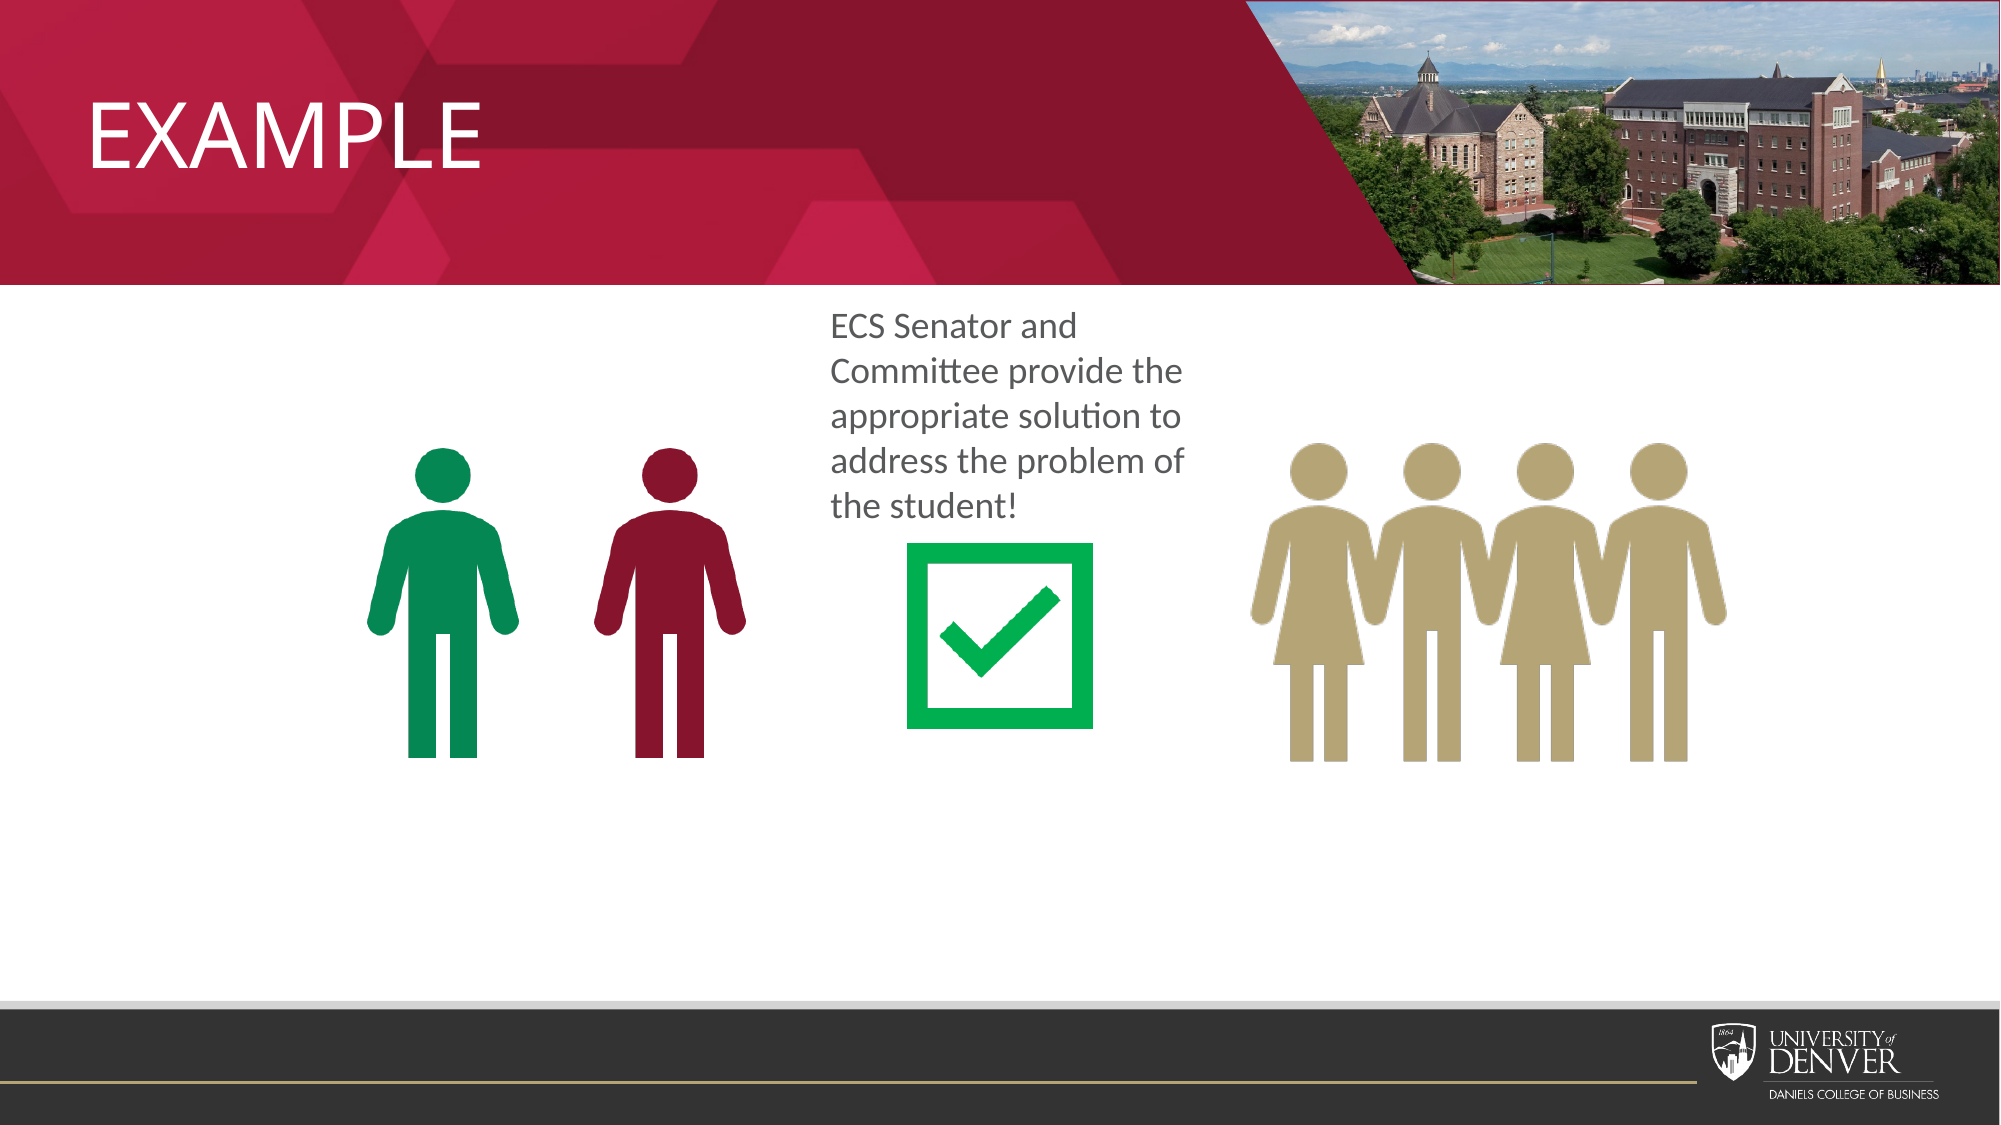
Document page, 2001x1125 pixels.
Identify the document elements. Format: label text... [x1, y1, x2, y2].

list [277, 437, 504, 768]
picture [504, 437, 1165, 801]
text_box ECS Senator and Committee provide the appropriate solution to address the problem of the student! [815, 294, 1221, 534]
picture [1697, 1018, 1953, 1104]
title EXAMPLE [69, 1, 1350, 278]
picture [1217, 330, 1761, 875]
picture [0, 0, 2000, 285]
